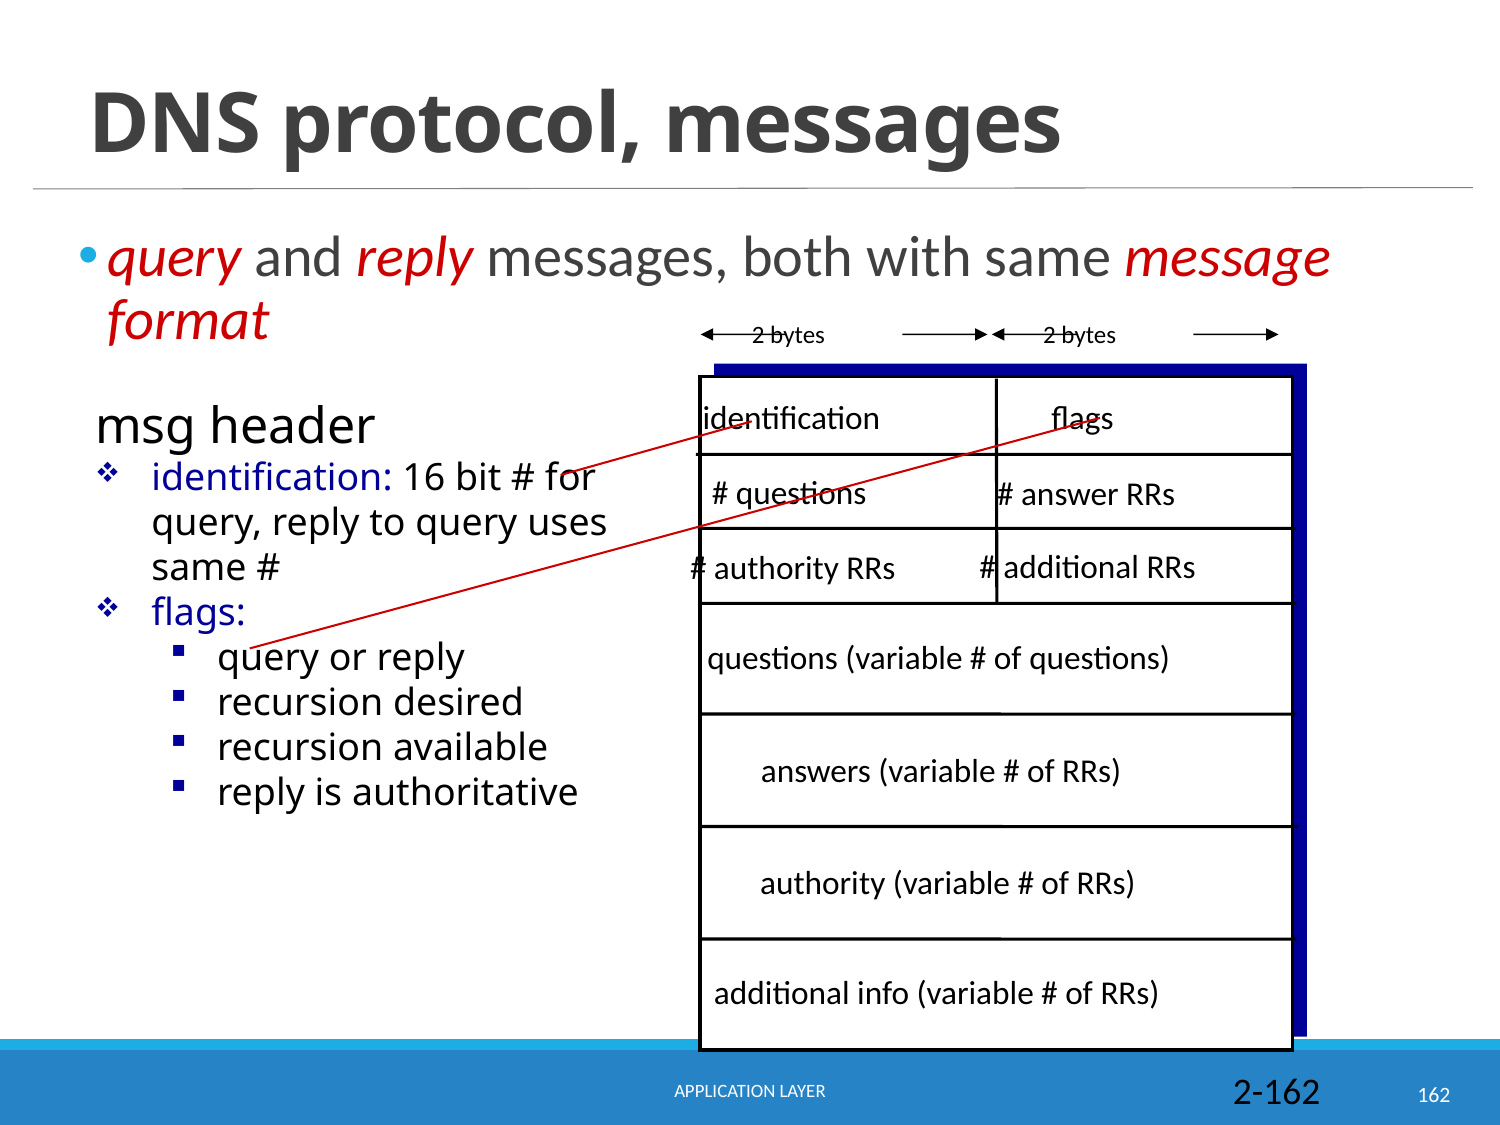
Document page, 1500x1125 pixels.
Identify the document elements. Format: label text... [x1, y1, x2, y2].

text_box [700, 310, 988, 357]
slide_number 2-162 [1218, 1059, 1380, 1120]
text_box msg header identification: 16 bit # for query, reply to query uses same # flags: query or reply recursion desired recursion available reply is authoritative [80, 385, 667, 1016]
list query and reply messages, both with same message format [78, 218, 1362, 304]
footer Application Layer [453, 1059, 1047, 1120]
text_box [695, 362, 1308, 1051]
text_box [991, 310, 1280, 357]
title DNS protocol, messages [73, 35, 1349, 177]
text_box [692, 1050, 1317, 1059]
